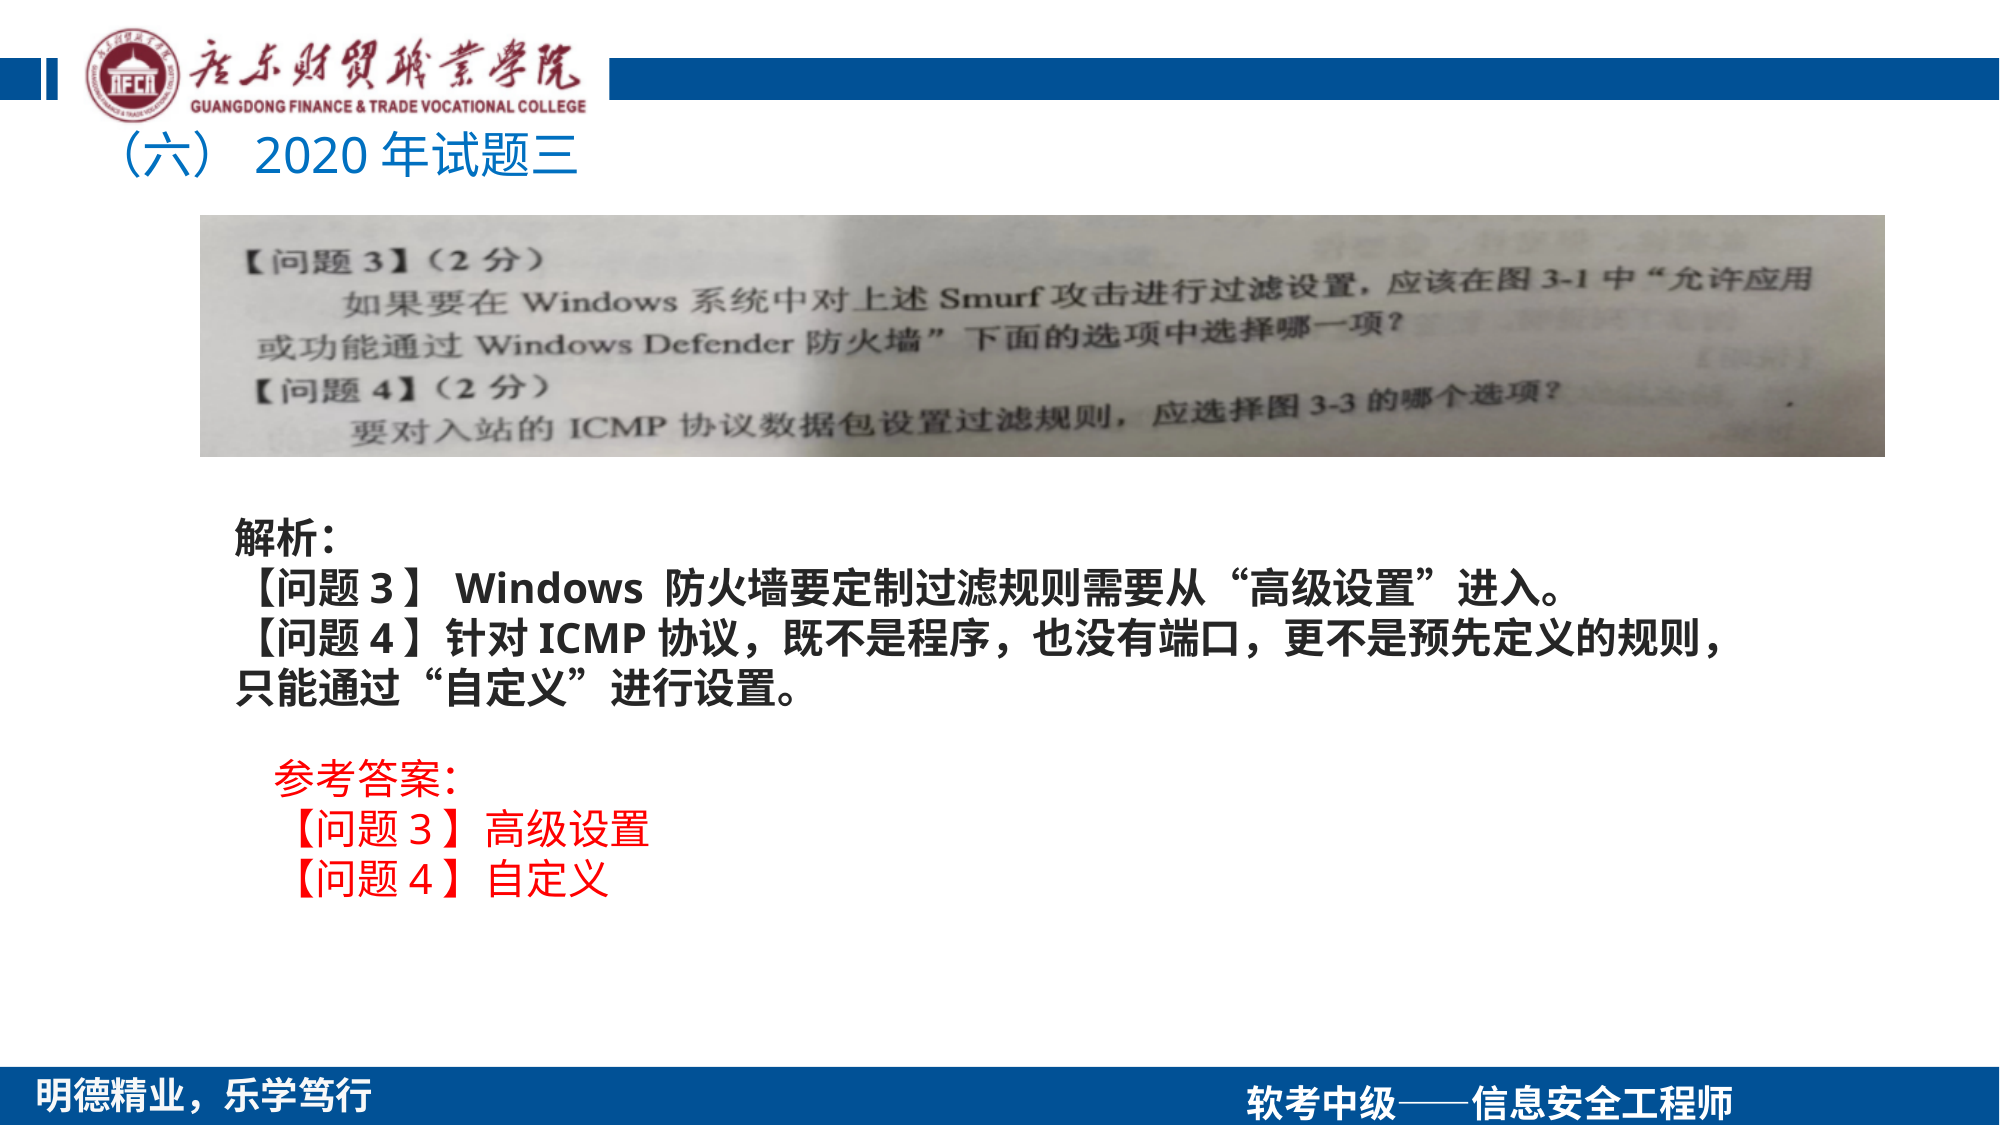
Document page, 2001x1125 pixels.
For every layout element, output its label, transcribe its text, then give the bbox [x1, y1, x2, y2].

picture [83, 20, 593, 103]
picture [199, 215, 1885, 457]
text_box 参考答案： 【问题3】高级设置 【问题4】自定义 [259, 745, 1401, 911]
text_box 解析： 【问题3】Windows 防火墙要定制过滤规则需要从“高级设置”进入。 【问题4】针对ICMP协议，既不是程序，也没有端口，更不是预先定义的规则，只能通过“自定义”进行设置。 [219, 504, 1754, 720]
text_box （六）2020年试题三 [78, 103, 1129, 191]
